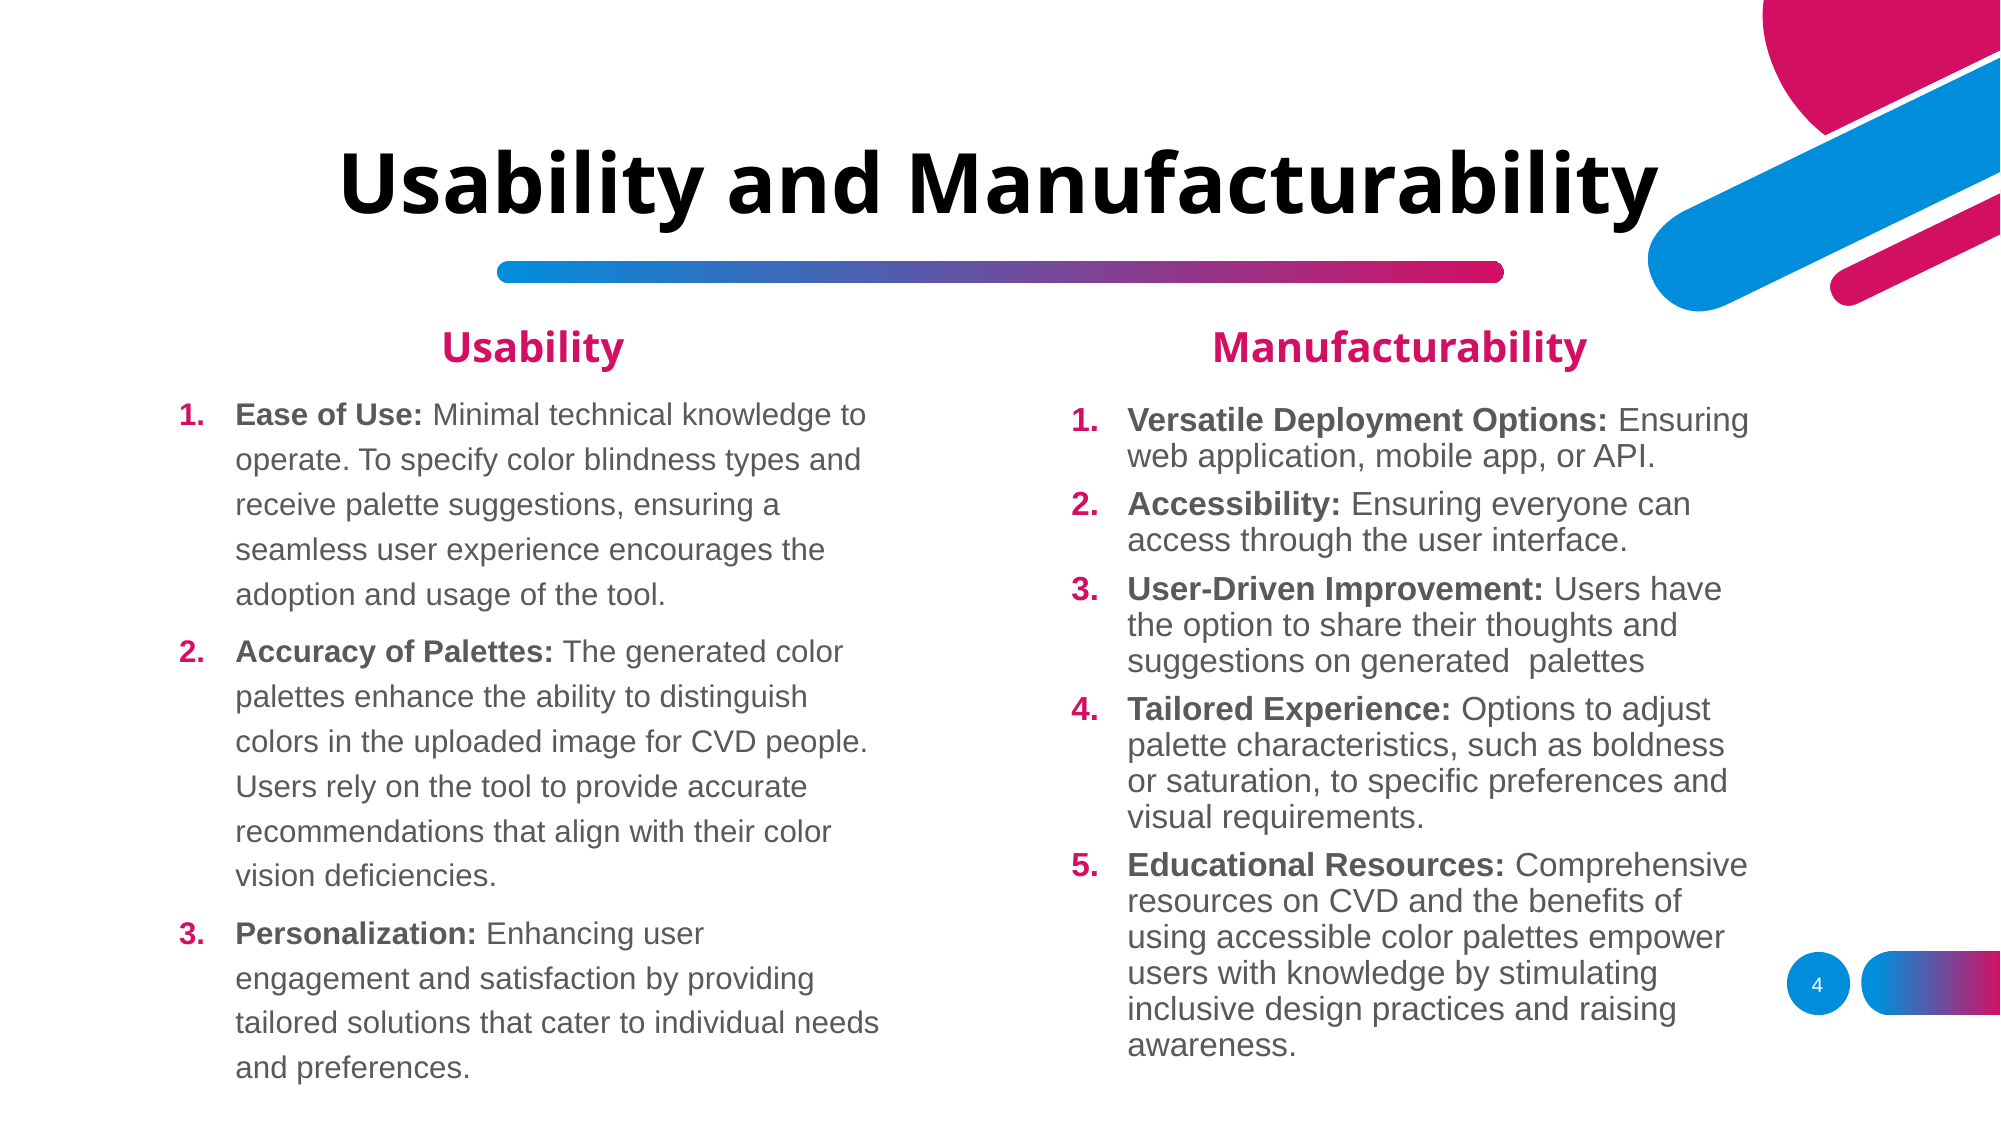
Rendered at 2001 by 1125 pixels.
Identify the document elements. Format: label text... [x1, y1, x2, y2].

list Versatile Deployment Options: Ensuring web application, mobile app, or API. Accessibility: Ensuring everyone can access through the user interface. User-Driven Improvement: Users have the option to share their thoughts and suggestions on generated palettes Tailored Experience: Options to adjust palette characteristics, such as boldness or saturation, to specific preferences and visual requirements. Educational Resources: Comprehensive resources on CVD and the benefits of using accessible color palettes empower users with knowledge by stimulating inclusive design practices and raising awareness. [1056, 395, 1773, 1045]
slide_number 4 [1773, 954, 1863, 1015]
list Ease of Use: Minimal technical knowledge to operate. To specify color blindness types and receive palette suggestions, ensuring a seamless user experience encourages the adoption and usage of the tool. Accuracy of Palettes: The generated color palettes enhance the ability to distinguish colors in the uploaded image for CVD people. Users rely on the tool to provide accurate recommendations that align with their color vision deficiencies. Personalization: Enhancing user engagement and satisfaction by providing tailored solutions that cater to individual needs and preferences. [164, 379, 901, 938]
list Manufacturability [1056, 319, 1743, 380]
title Usability and Manufacturability [136, 128, 1862, 240]
list Usability [189, 319, 876, 379]
